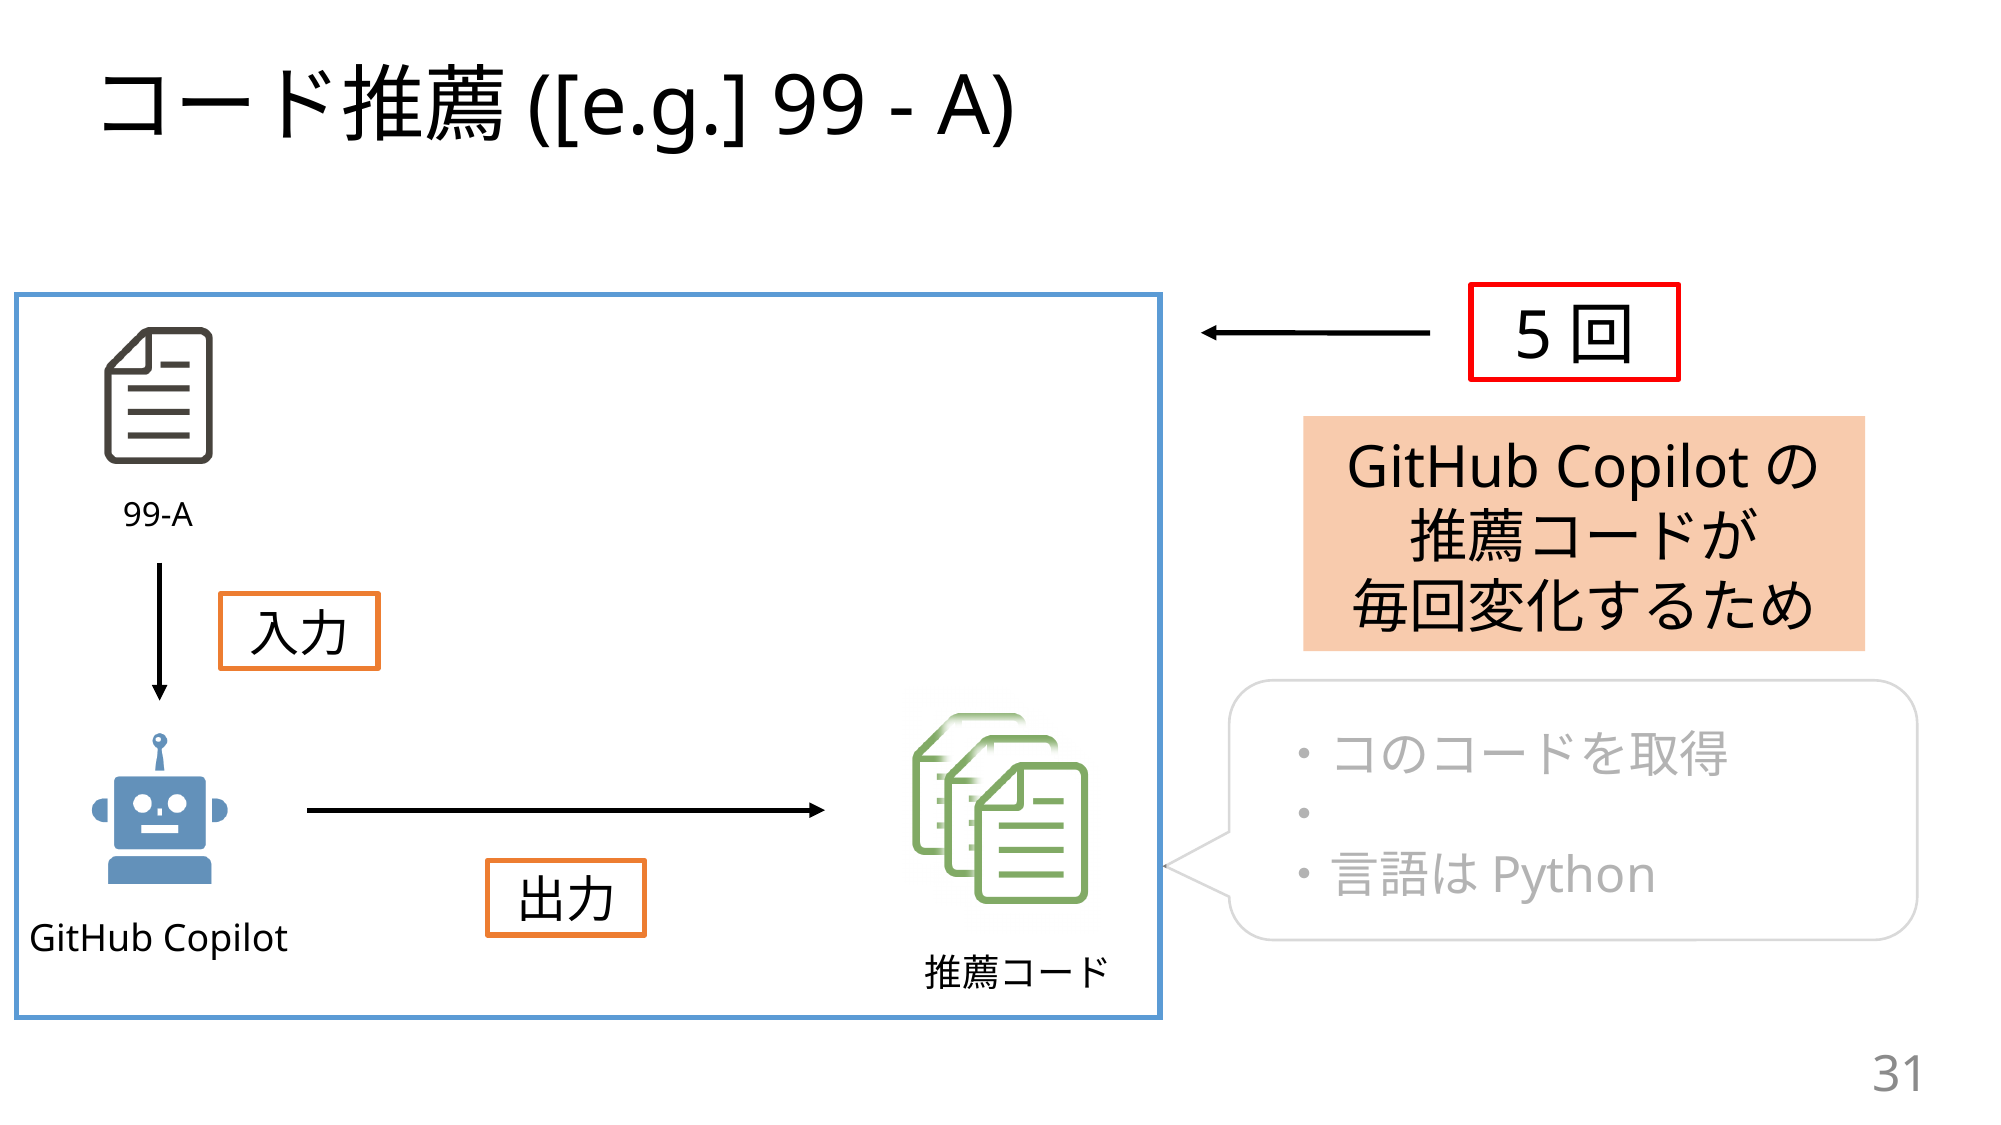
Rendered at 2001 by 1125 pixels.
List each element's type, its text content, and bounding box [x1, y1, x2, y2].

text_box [1229, 680, 1918, 940]
text_box [1165, 655, 1936, 949]
text_box GitHub Copilotの 推薦コードが 毎回変化するため [1302, 415, 1866, 652]
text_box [5, 733, 313, 967]
title コード推薦([e.g.] 99 - A) [76, 0, 1802, 216]
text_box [911, 706, 1089, 914]
text_box 5回 [1470, 284, 1679, 380]
text_box [15, 294, 1161, 1018]
text_box 推薦コード [1161, 941, 1172, 1002]
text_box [95, 327, 221, 542]
slide_number 31 [1494, 1045, 1945, 1106]
